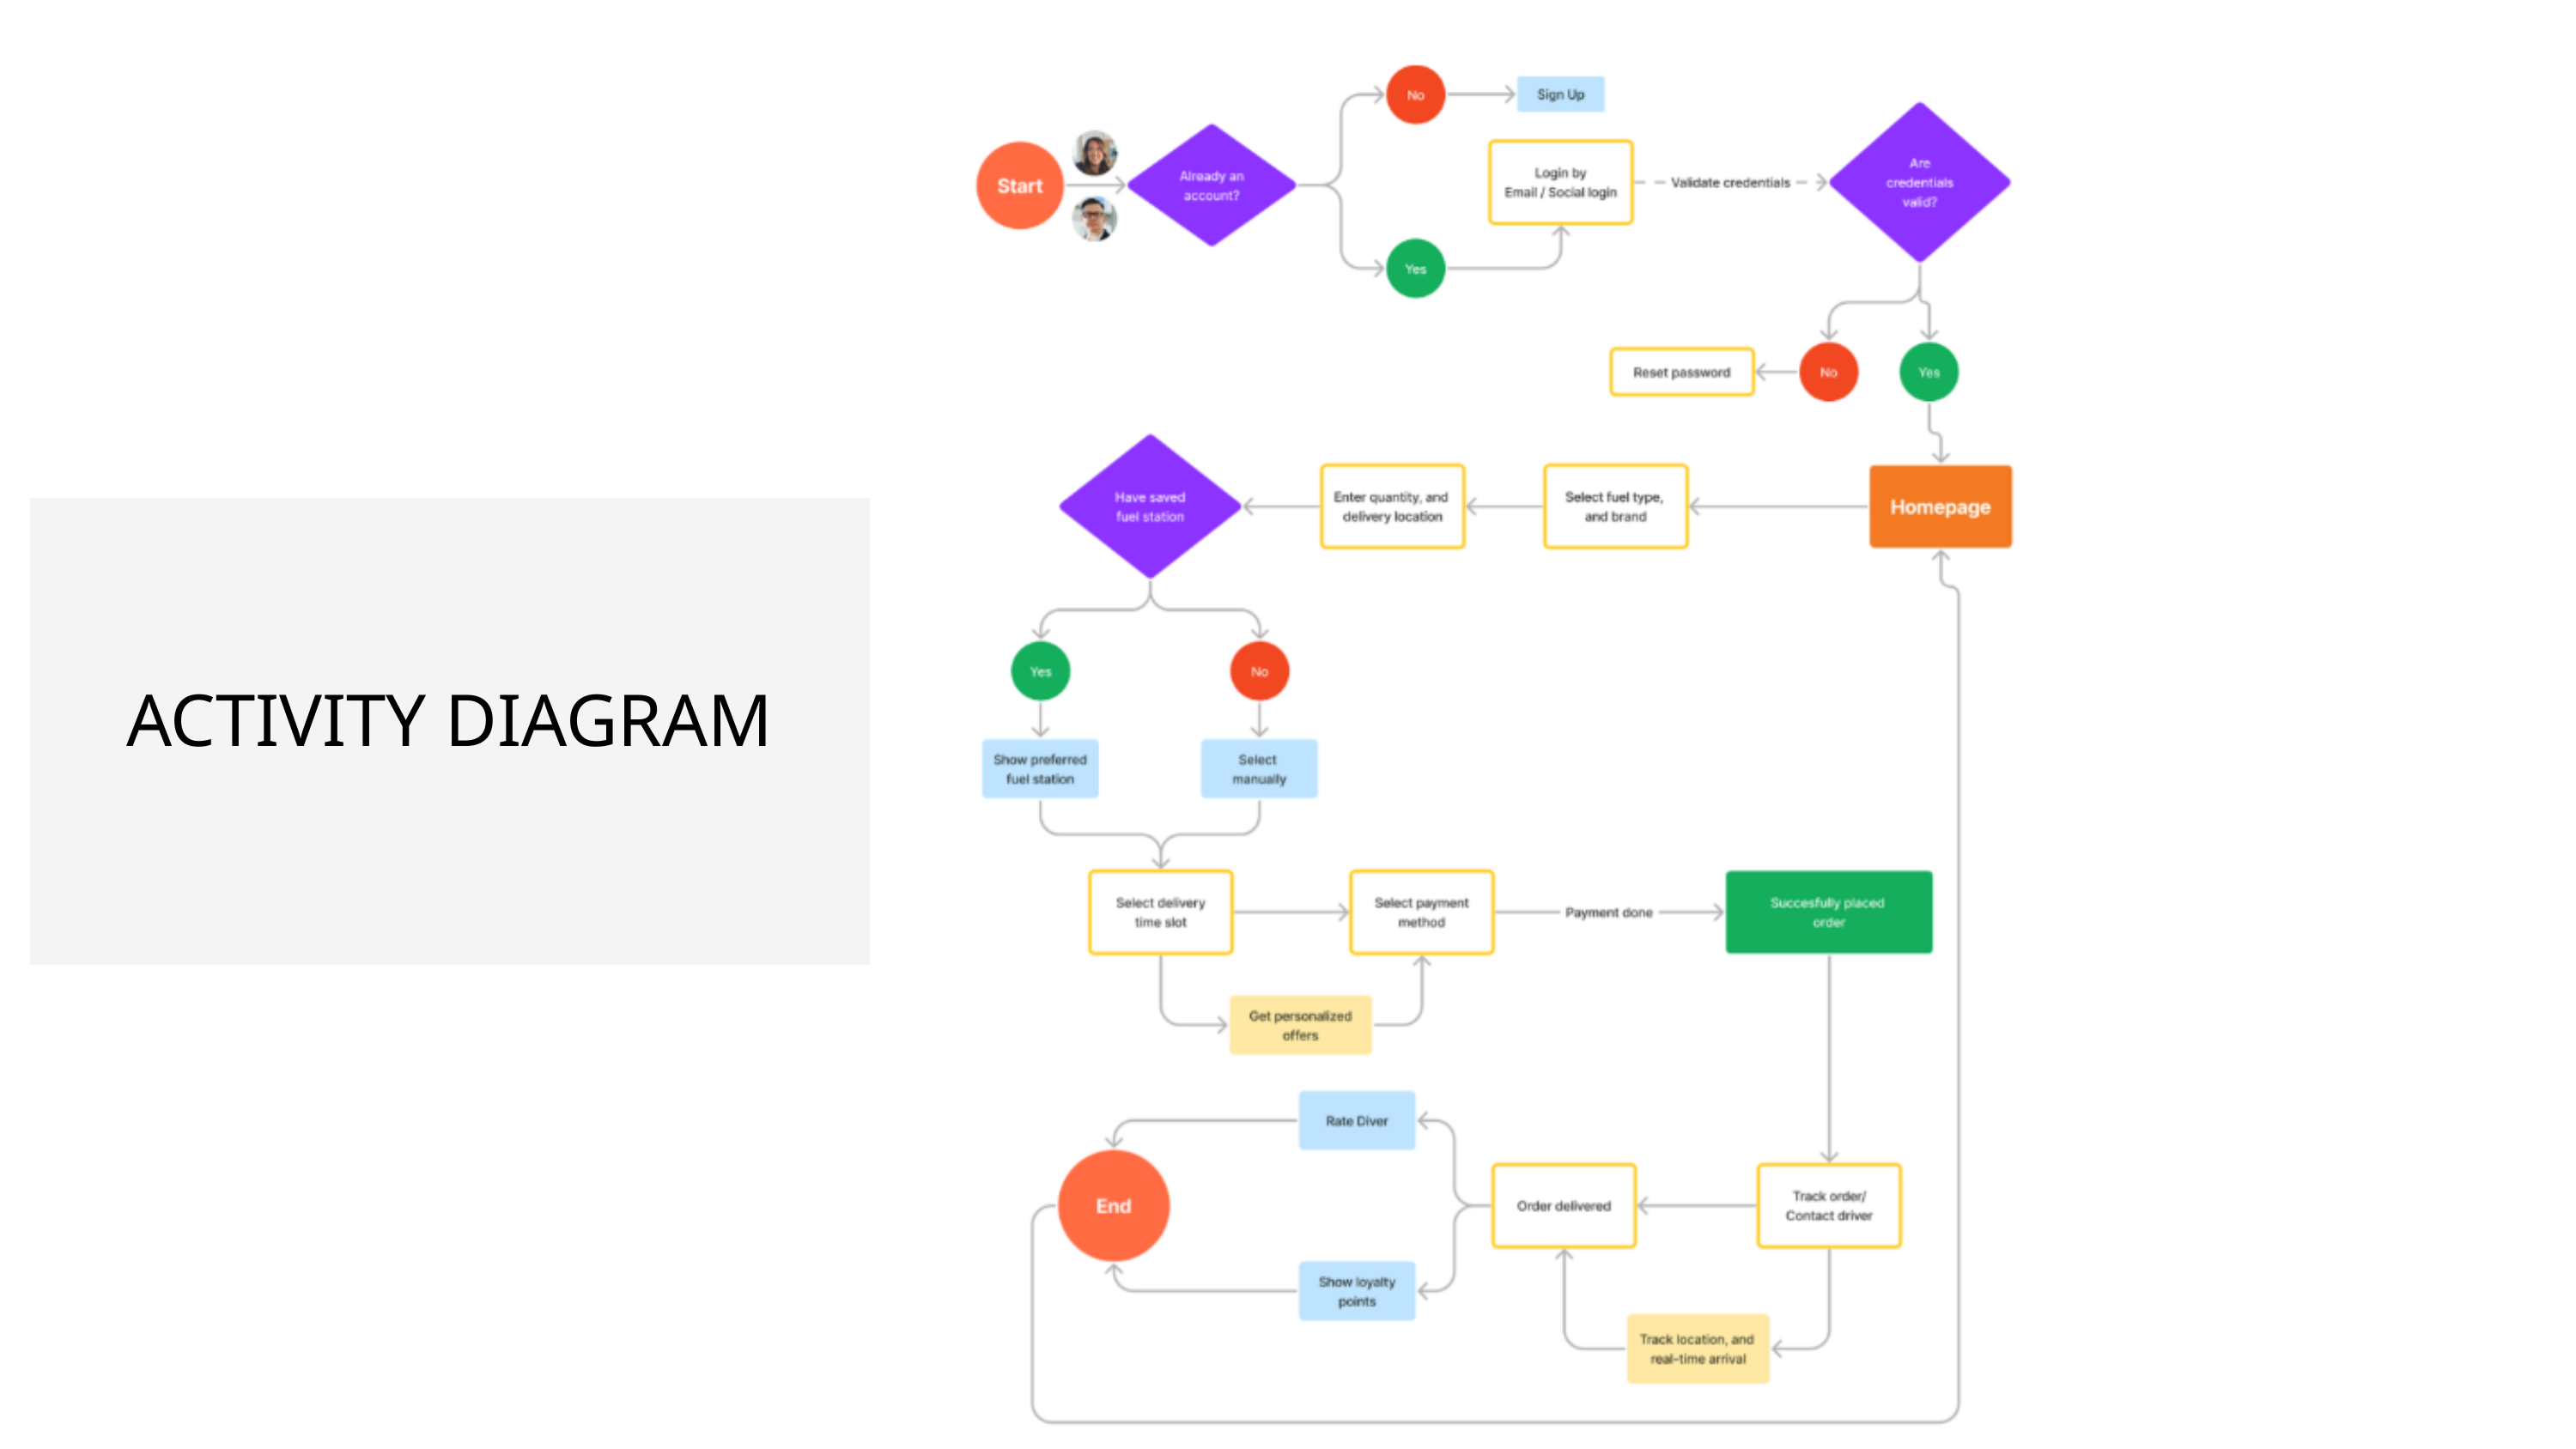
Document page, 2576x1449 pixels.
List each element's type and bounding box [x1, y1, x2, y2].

text_box [939, 14, 2051, 1449]
text_box [29, 497, 870, 966]
